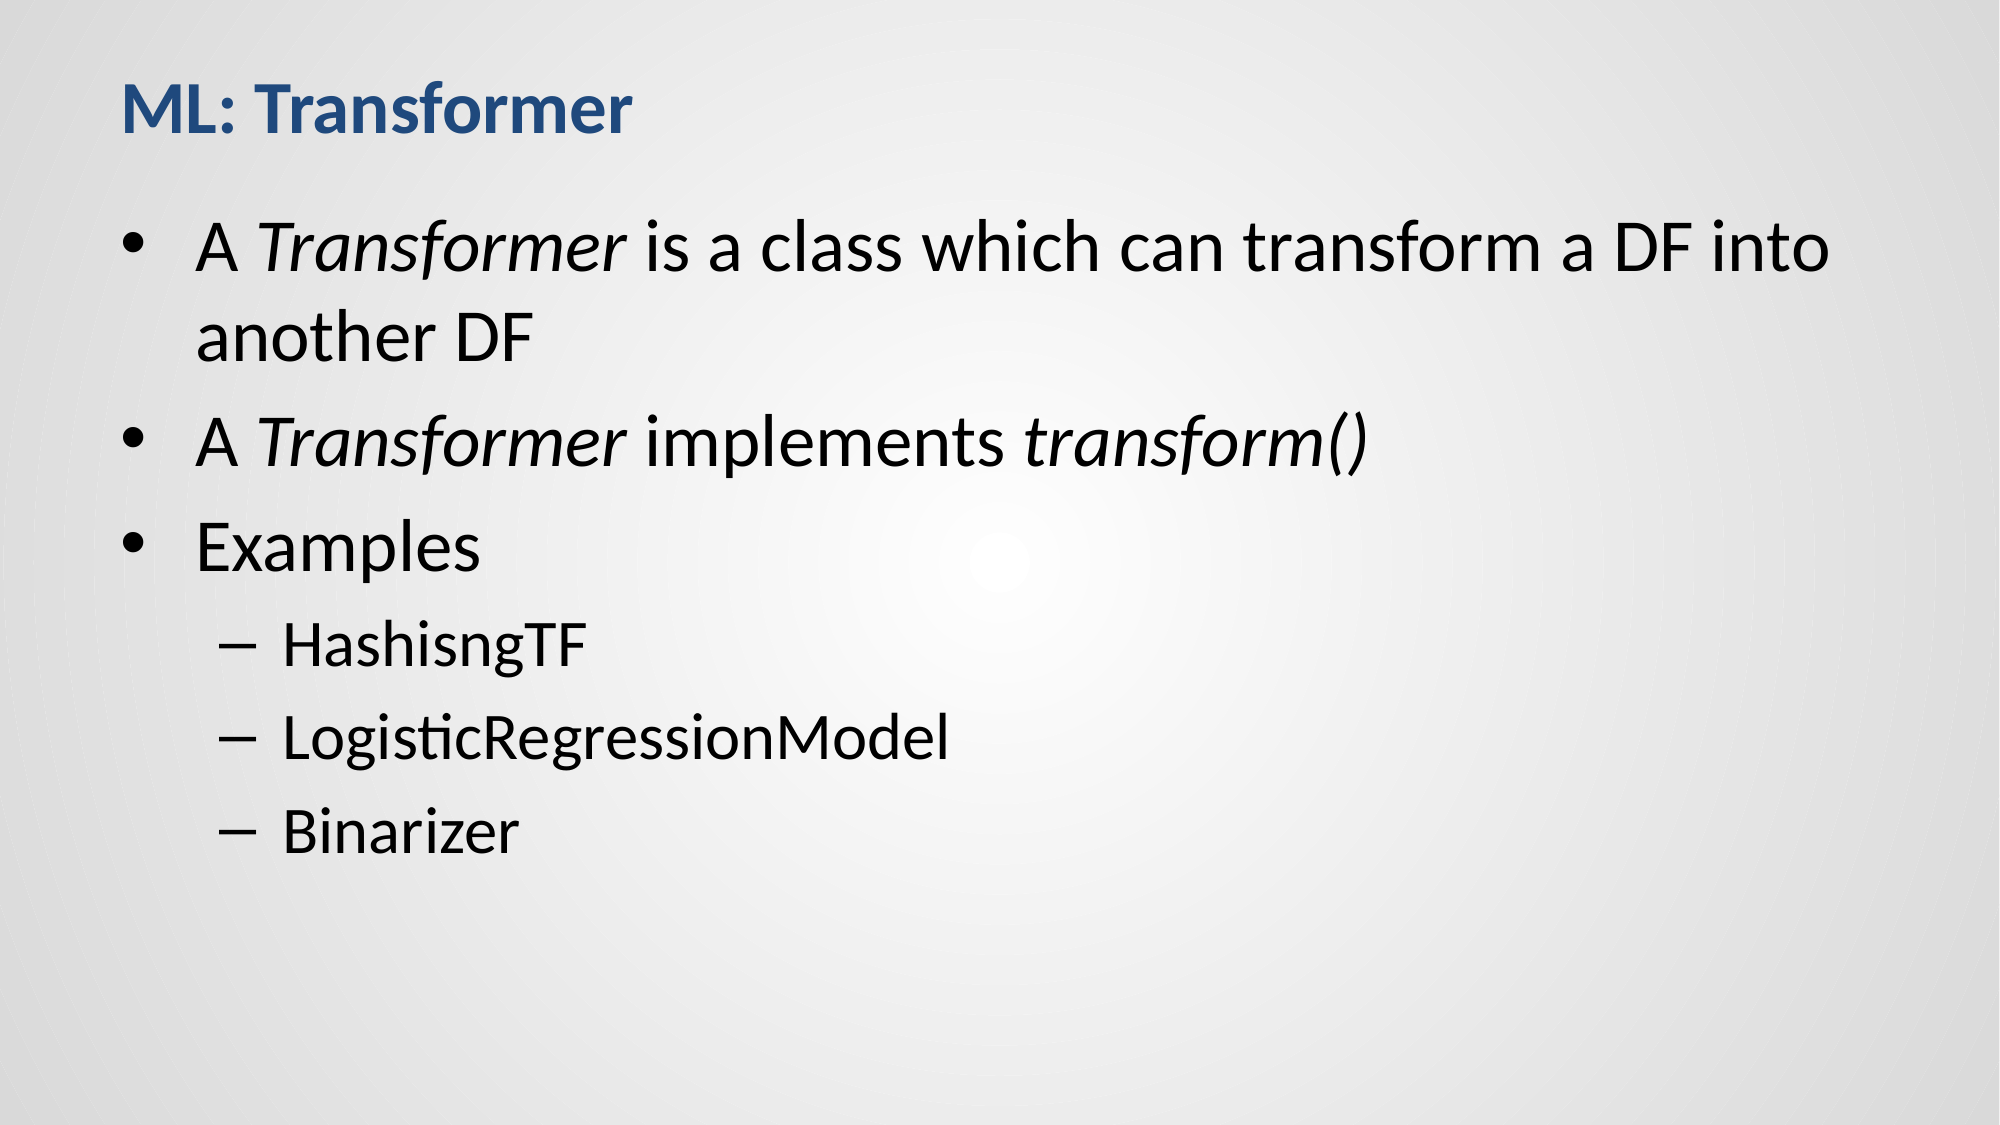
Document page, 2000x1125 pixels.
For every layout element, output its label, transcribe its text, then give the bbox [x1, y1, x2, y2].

title ML: Transformer [99, 45, 1900, 162]
list A Transformer is a class which can transform a DF into another DF A Transformer implements transform() Examples HashisngTF LogisticRegressionModel Binarizer [99, 186, 1900, 1005]
